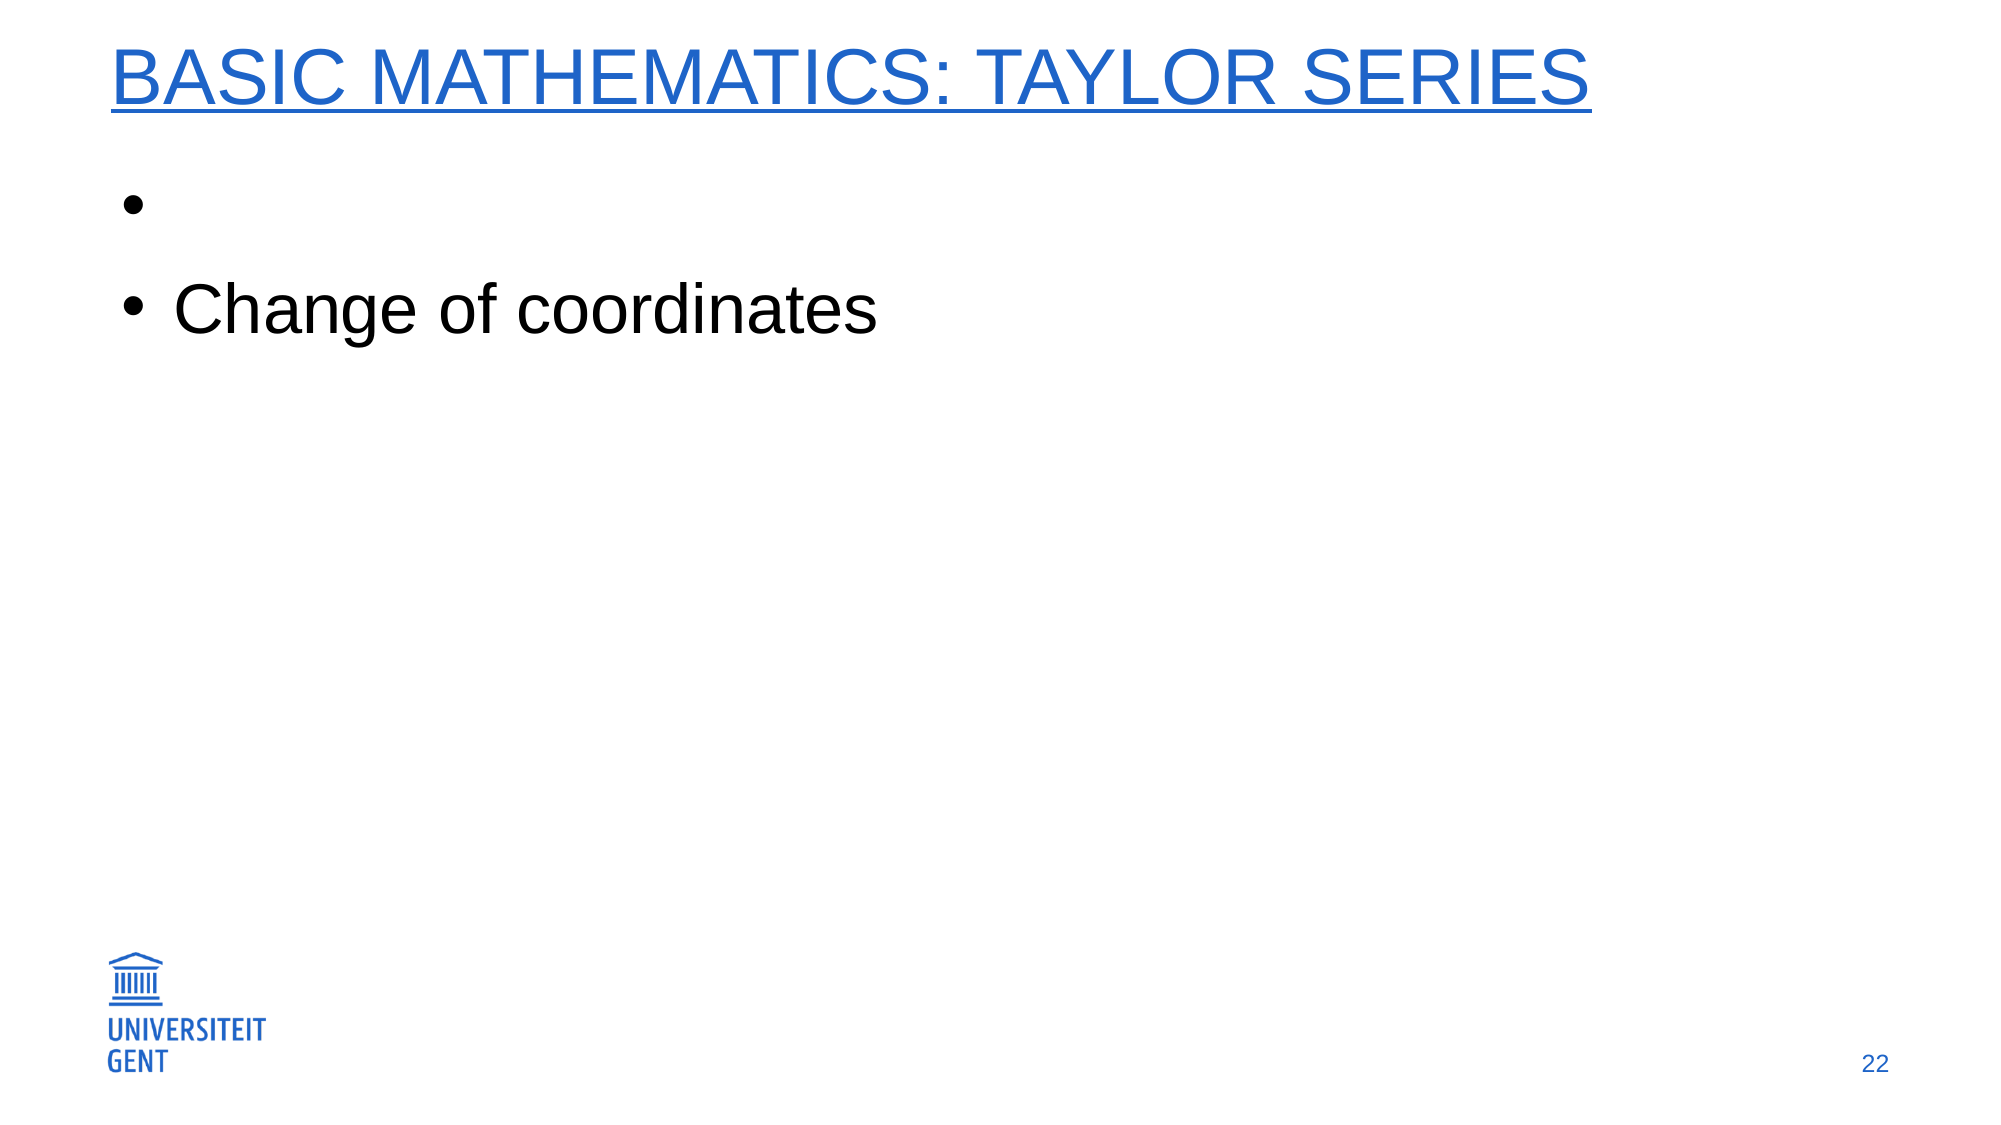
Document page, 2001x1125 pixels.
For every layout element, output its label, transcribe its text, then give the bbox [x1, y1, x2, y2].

title Basic Mathematics: Taylor series [95, 29, 1908, 129]
picture [55, 911, 323, 1125]
slide_number 22 [1798, 1032, 1905, 1092]
